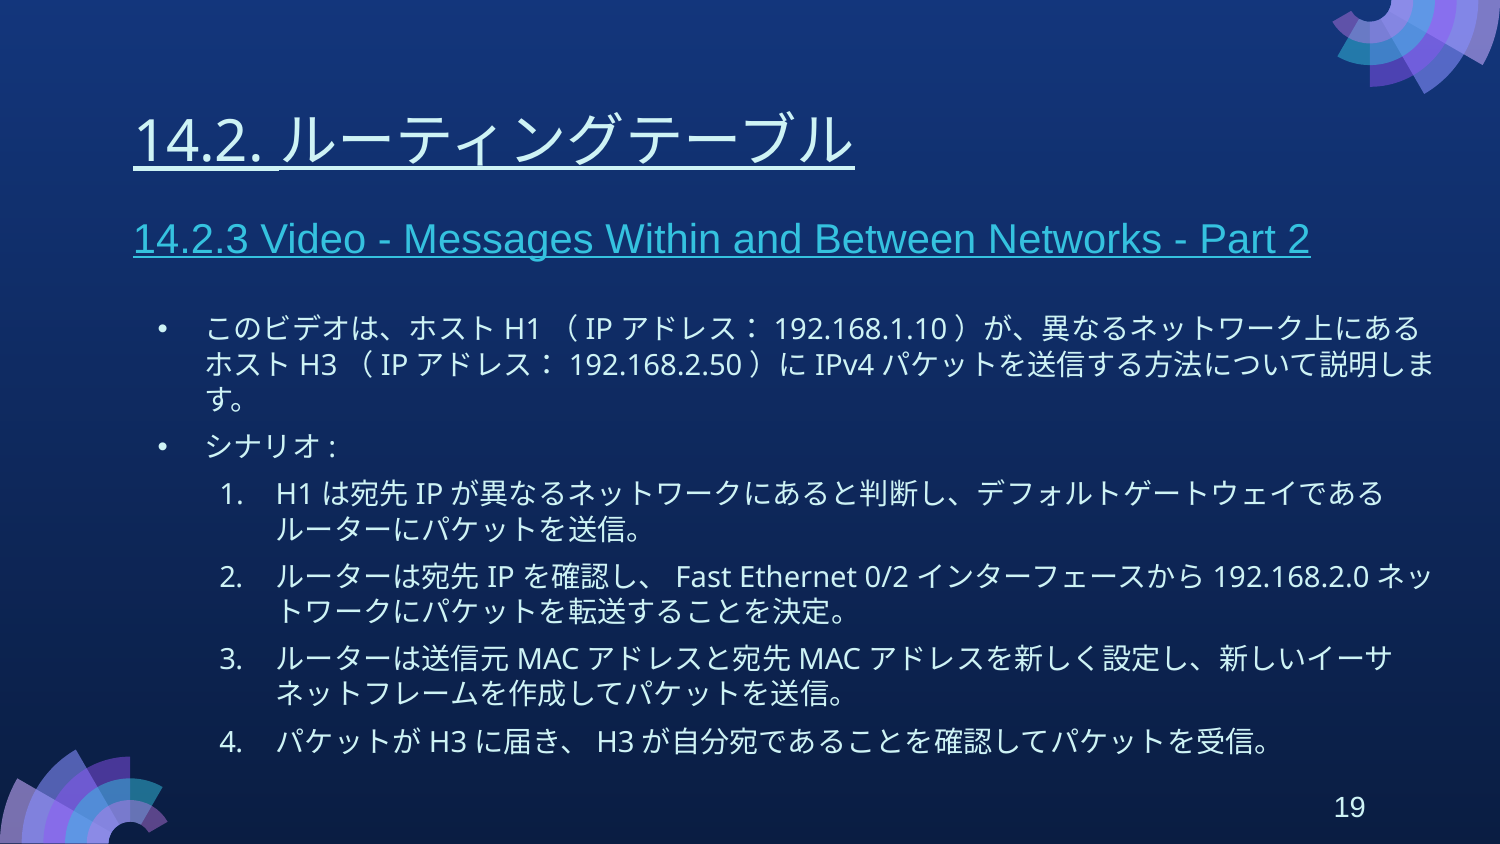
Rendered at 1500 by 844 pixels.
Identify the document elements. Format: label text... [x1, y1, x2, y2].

text_box 14.2.3 Video - Messages Within and Between Networks - Part 2 [118, 204, 1382, 270]
title 14.2. ルーティングテーブル [118, 88, 1382, 183]
text_box このビデオは、ホストH1（IPアドレス：192.168.1.10）が、異なるネットワーク上にあるホストH3（IPアドレス：192.168.2.50）にIPv4パケットを送信する方法について説明します。 シナリオ: H1は宛先IPが異なるネットワークにあると判断し、デフォルトゲートウェイであるルーターにパケットを送信。 ルーターは宛先IPを確認し、Fast Ethernet 0/2インターフェースから192.168.2.0ネットワークにパケットを転送することを決定。 ルーターは送信元MACアドレスと宛先MACアドレスを新しく設定し、新しいイーサネットフレームを作成してパケットを送信。 パケットがH3に届き、H3が自分宛であることを確認してパケットを受信。 [142, 303, 1455, 766]
